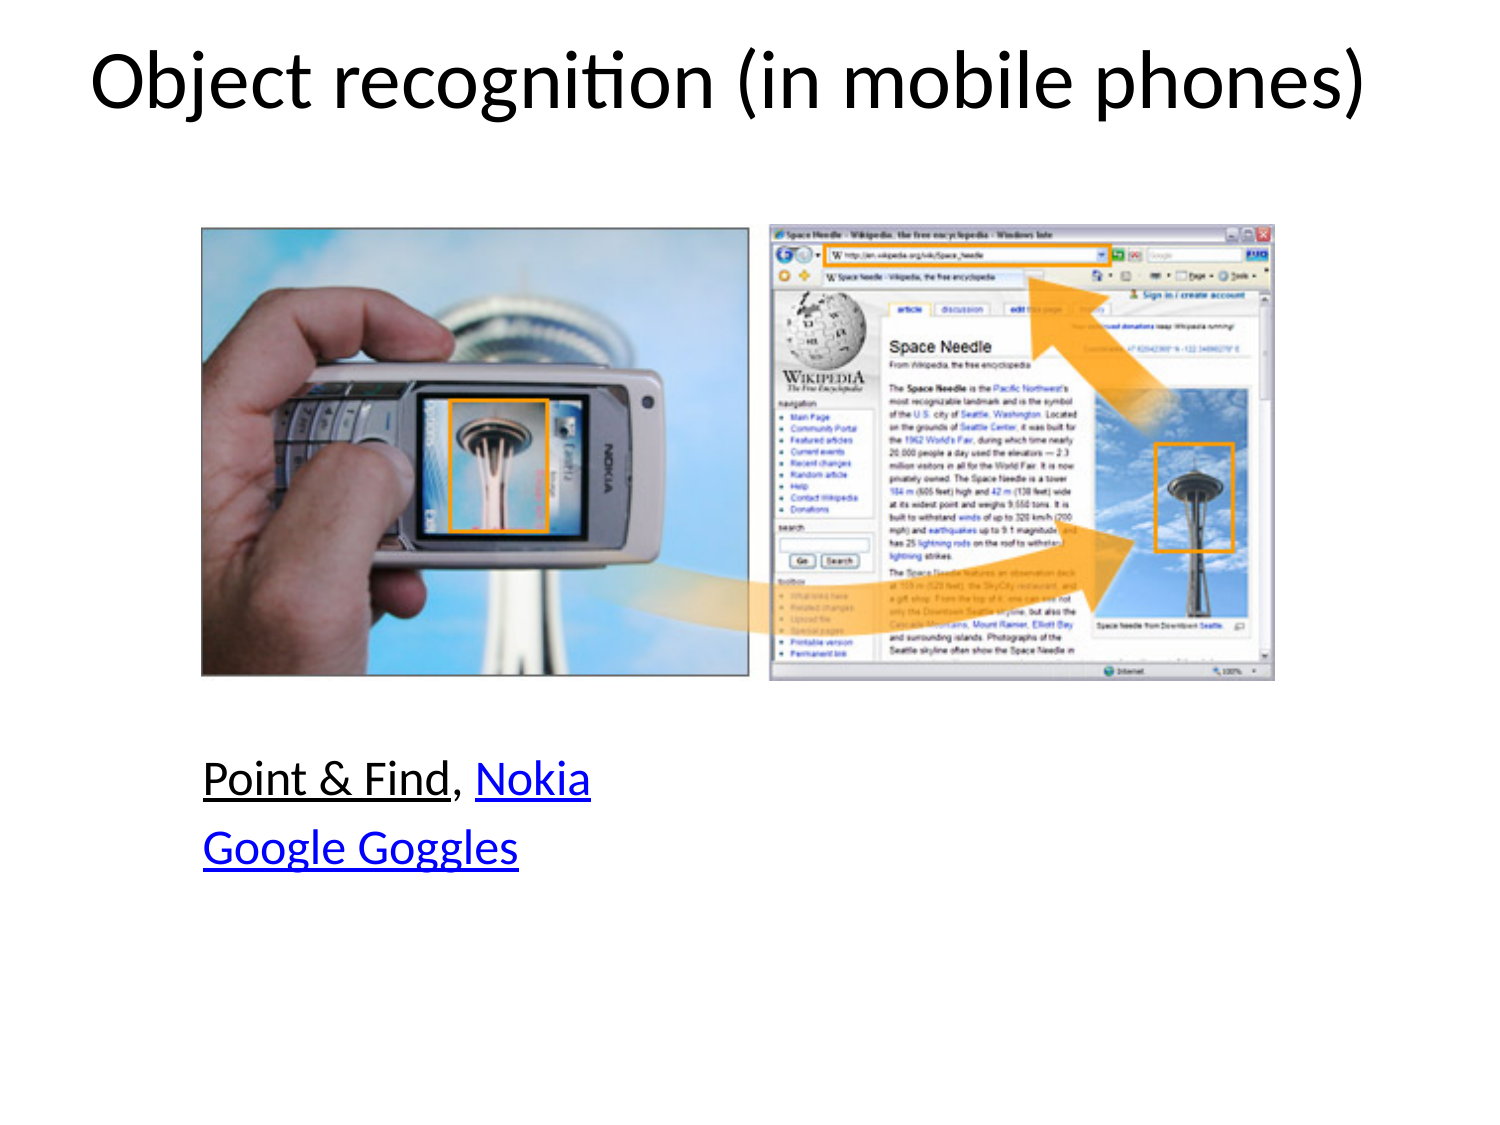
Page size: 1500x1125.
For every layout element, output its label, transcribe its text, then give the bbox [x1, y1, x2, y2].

picture [201, 224, 1276, 681]
list Point & Find, Nokia Google Goggles [112, 737, 1388, 1013]
title Object recognition (in mobile phones) [74, 0, 1426, 151]
